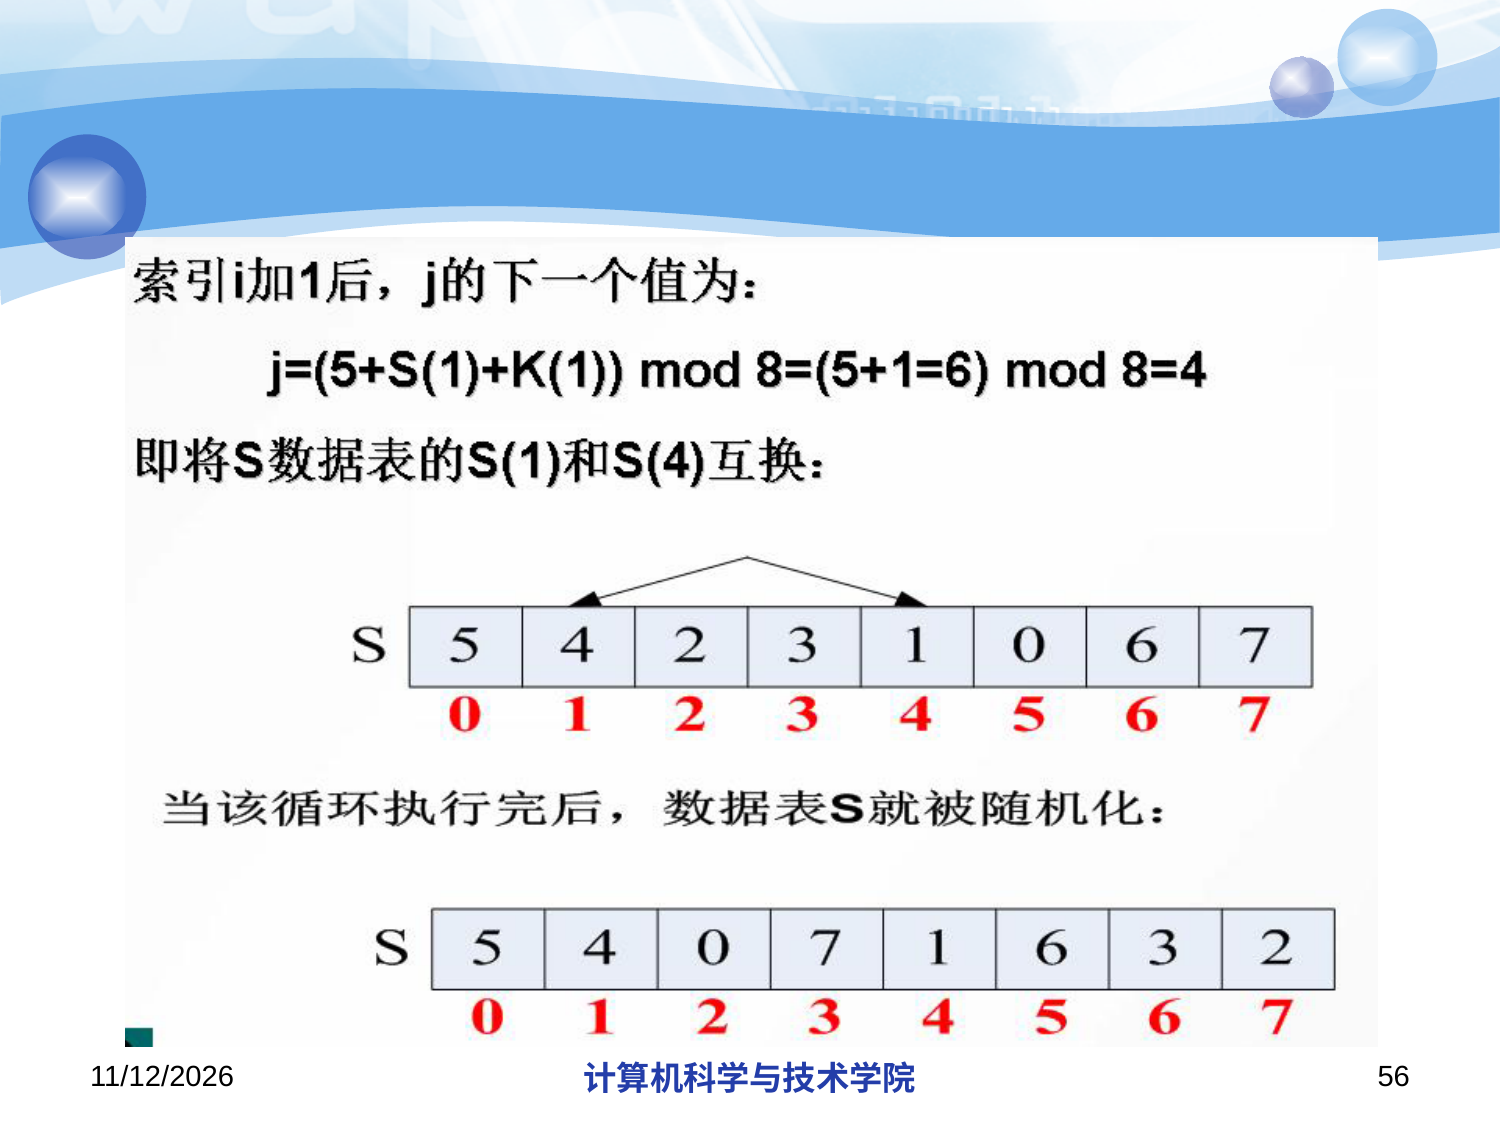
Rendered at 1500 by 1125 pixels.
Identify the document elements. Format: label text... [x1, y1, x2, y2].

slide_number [74, 1049, 426, 1103]
picture [0, 0, 1500, 113]
footer 计算机科学与技术学院 [512, 1055, 988, 1103]
picture [124, 237, 1379, 1048]
slide_number 56 [1074, 1049, 1426, 1103]
